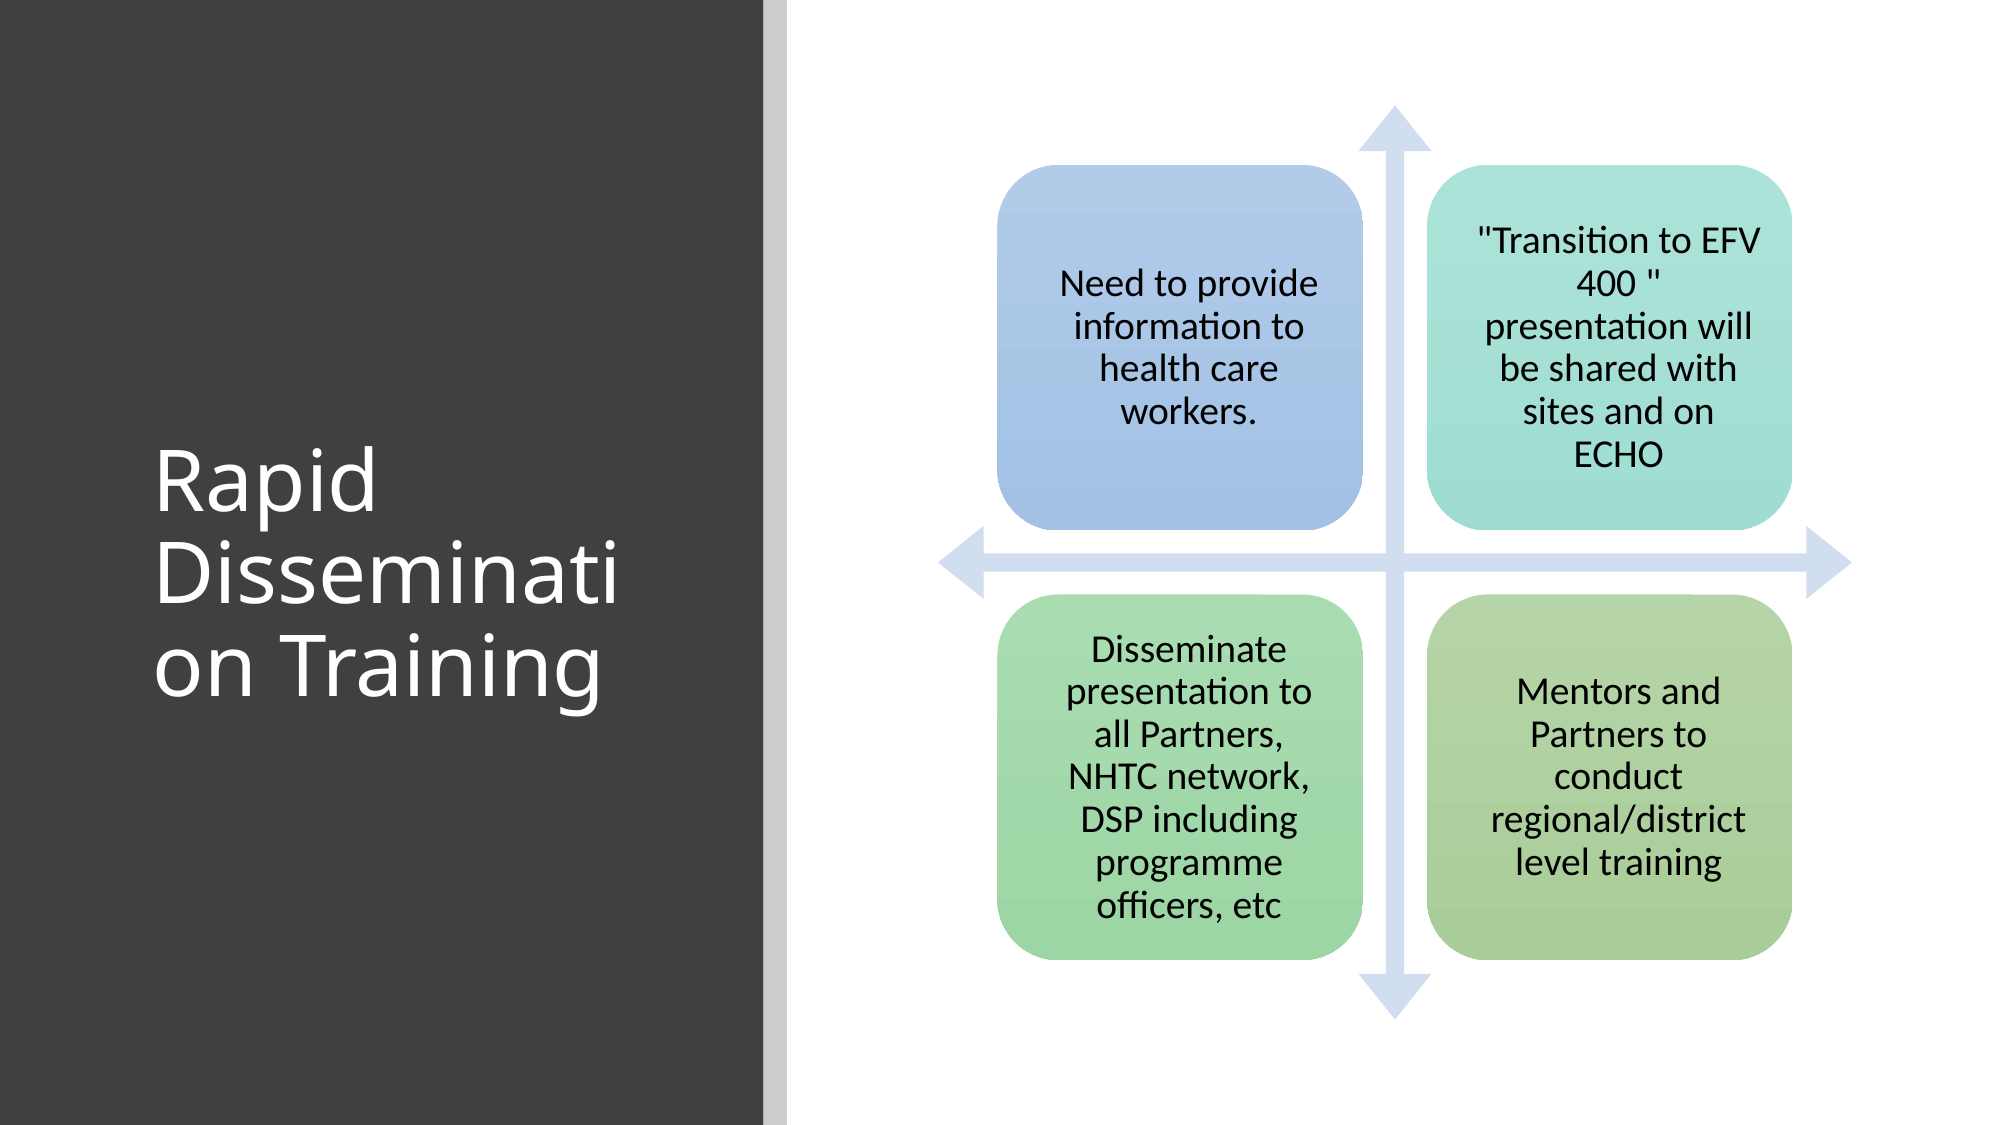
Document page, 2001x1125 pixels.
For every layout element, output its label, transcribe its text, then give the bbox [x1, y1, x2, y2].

text_box [0, 0, 762, 1125]
text_box [762, 0, 788, 1125]
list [895, 105, 1895, 1020]
title Rapid Dissemination Training [137, 133, 685, 1020]
